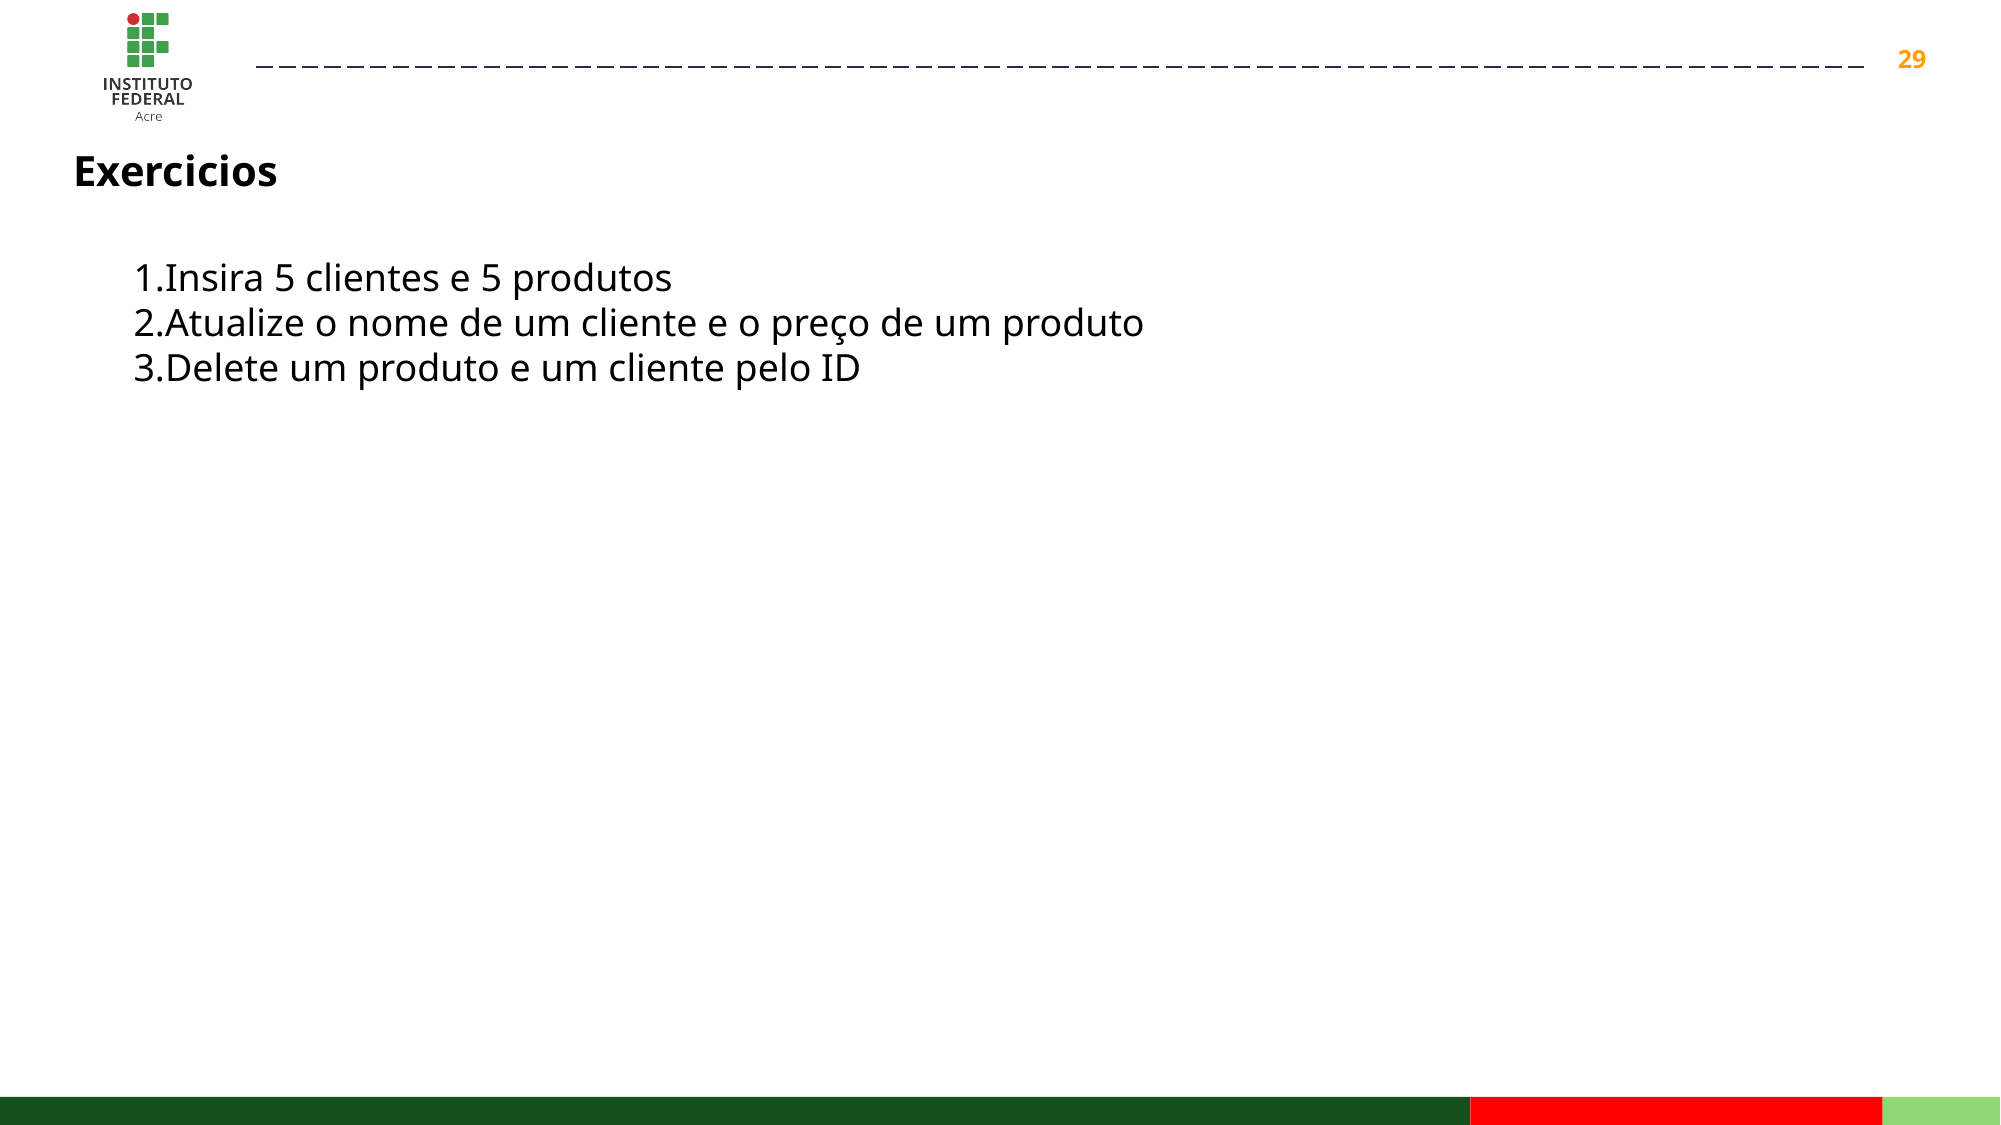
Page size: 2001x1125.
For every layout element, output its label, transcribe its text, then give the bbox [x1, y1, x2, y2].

text_box Exercicios [58, 112, 1243, 203]
text_box [0, 1095, 1469, 1125]
text_box [1469, 1095, 1881, 1125]
picture [104, 12, 192, 121]
text_box [1881, 1095, 2000, 1125]
slide_number 29 [1865, 30, 1942, 91]
text_box Insira 5 clientes e 5 produtos Atualize o nome de um cliente e o preço de um produto Delete um produto e um cliente pelo ID [118, 246, 1746, 576]
